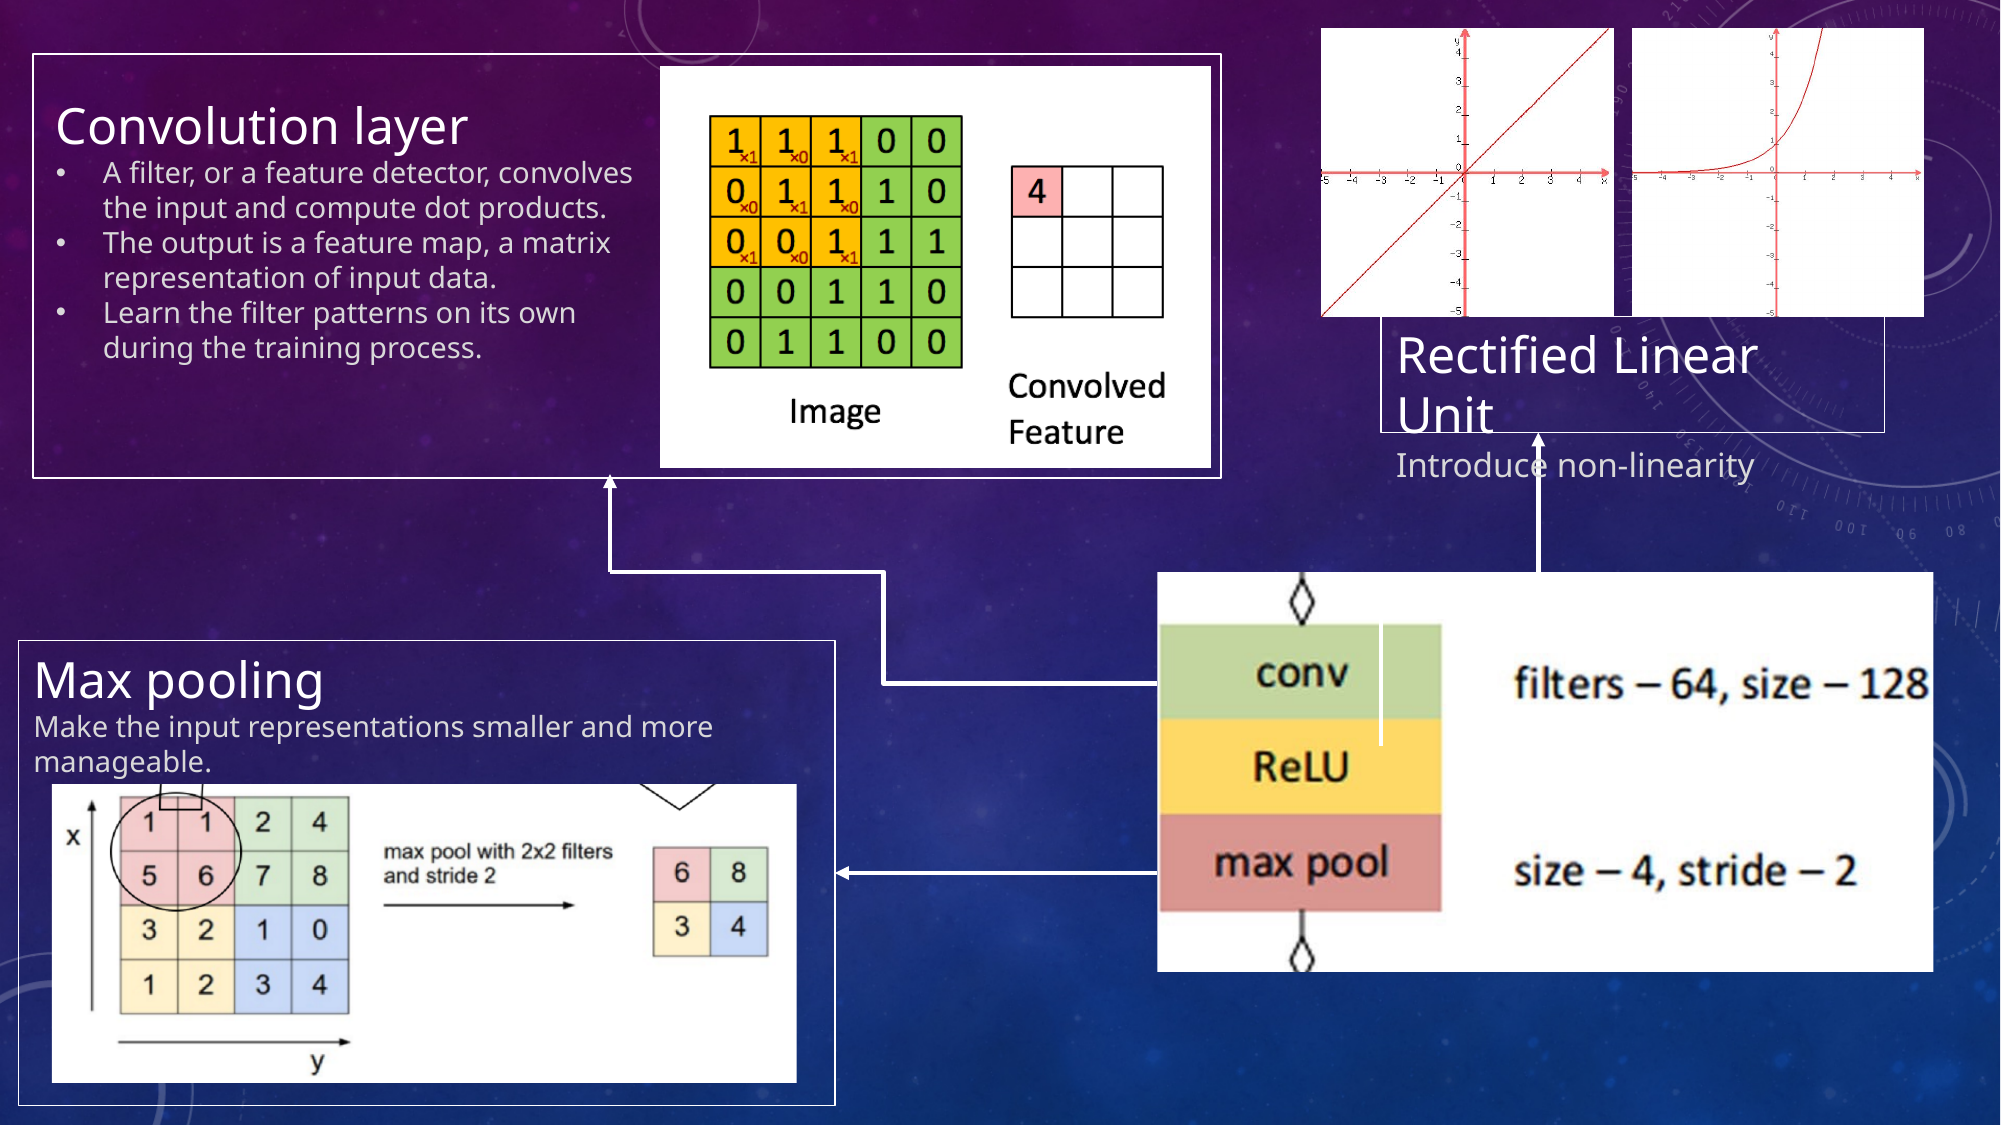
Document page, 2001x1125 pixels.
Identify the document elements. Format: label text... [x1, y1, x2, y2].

text_box Max pooling Make the input representations smaller and more manageable. [18, 640, 835, 1106]
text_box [32, 53, 1222, 479]
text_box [1302, 510, 1617, 669]
text_box Rectified Linear Unit Introduce non-linearity [1380, 316, 1885, 433]
picture [0, 0, 2001, 1125]
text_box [609, 473, 1158, 684]
